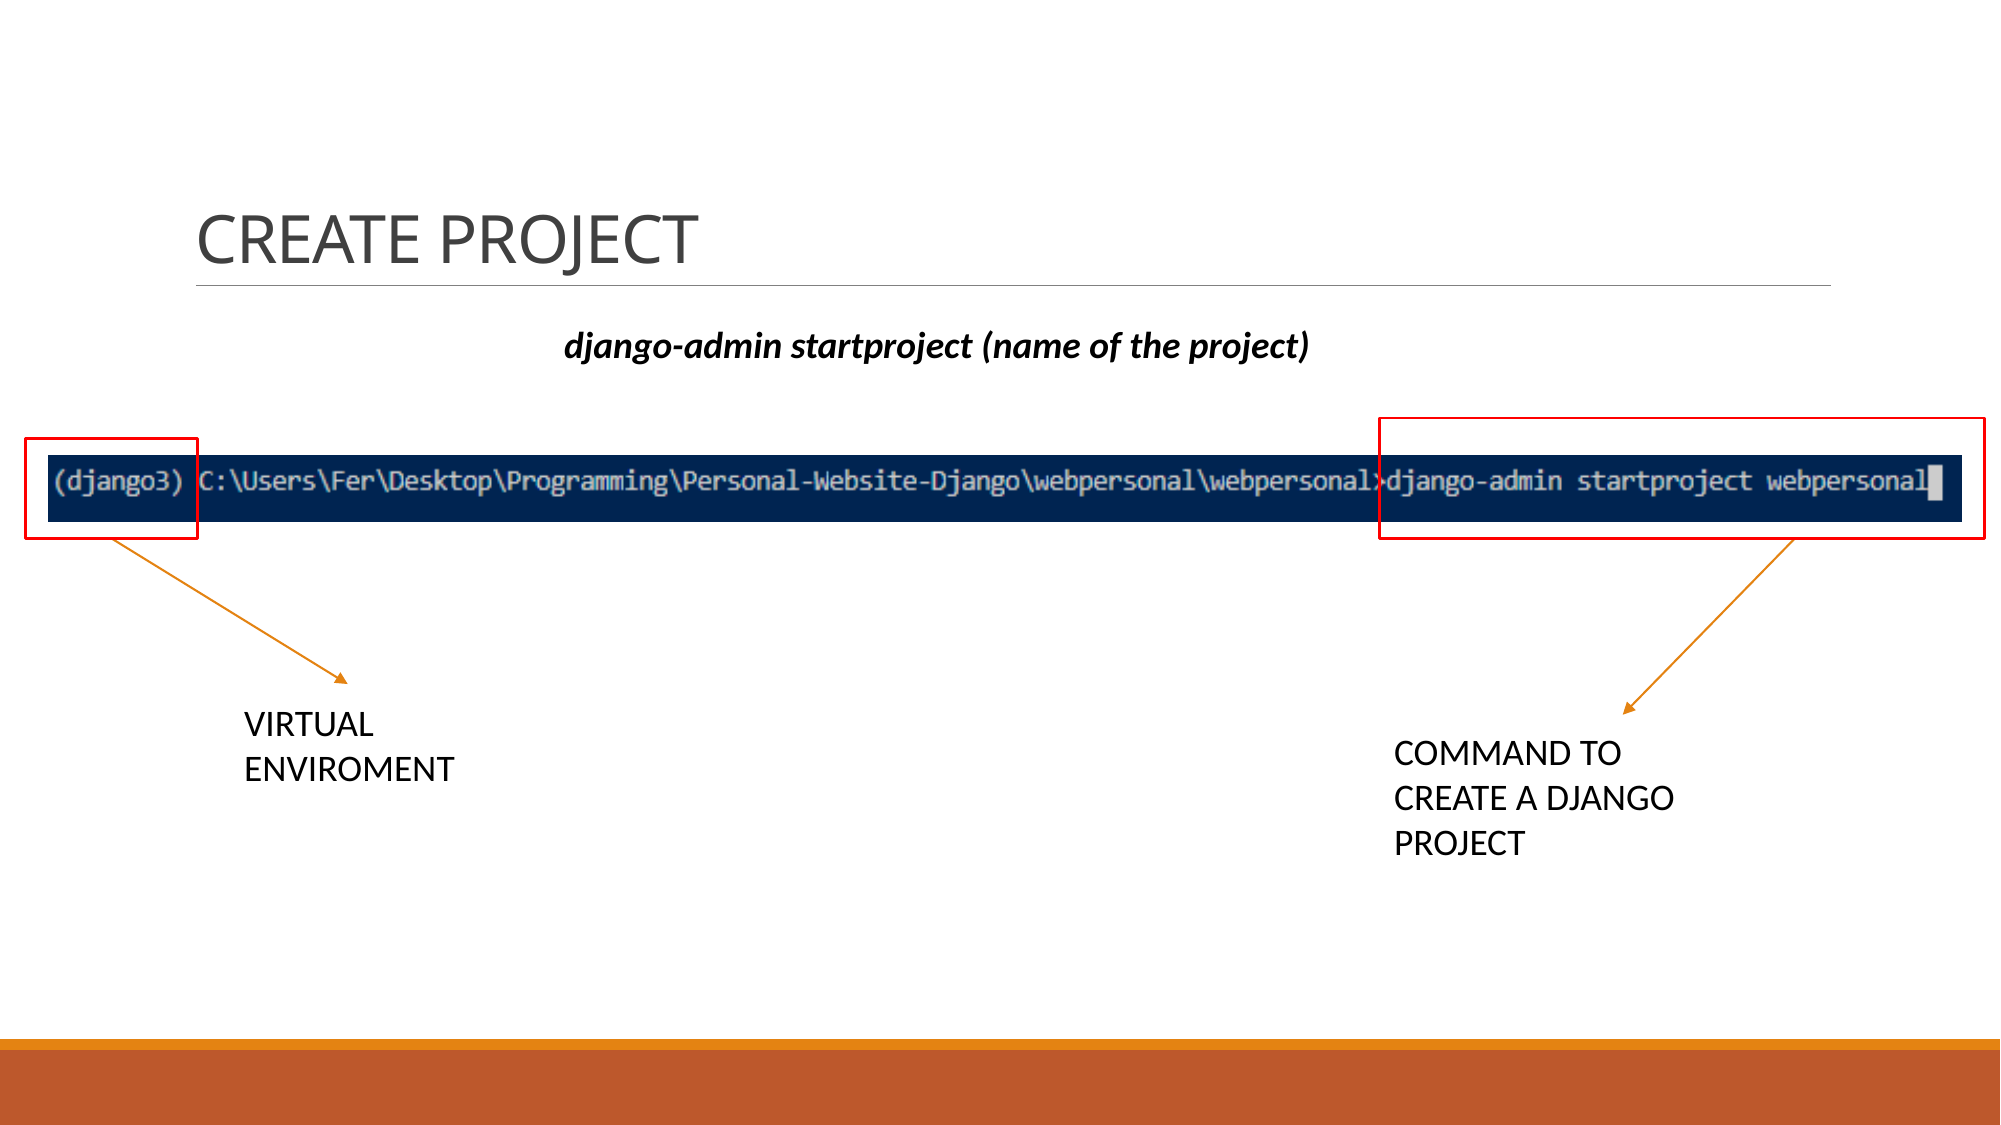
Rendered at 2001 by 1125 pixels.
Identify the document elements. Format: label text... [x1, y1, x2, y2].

text_box COMMAND TO CREATE A DJANGO PROJECT [1379, 720, 1755, 871]
picture [48, 454, 1962, 523]
text_box VIRTUAL ENVIROMENT [229, 692, 605, 797]
title CREATE PROJECT [180, 188, 1830, 285]
text_box [24, 437, 199, 540]
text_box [111, 537, 349, 685]
text_box django-admin startproject (name of the project) [324, 313, 1550, 374]
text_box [1622, 537, 1796, 716]
text_box [1378, 417, 1986, 540]
